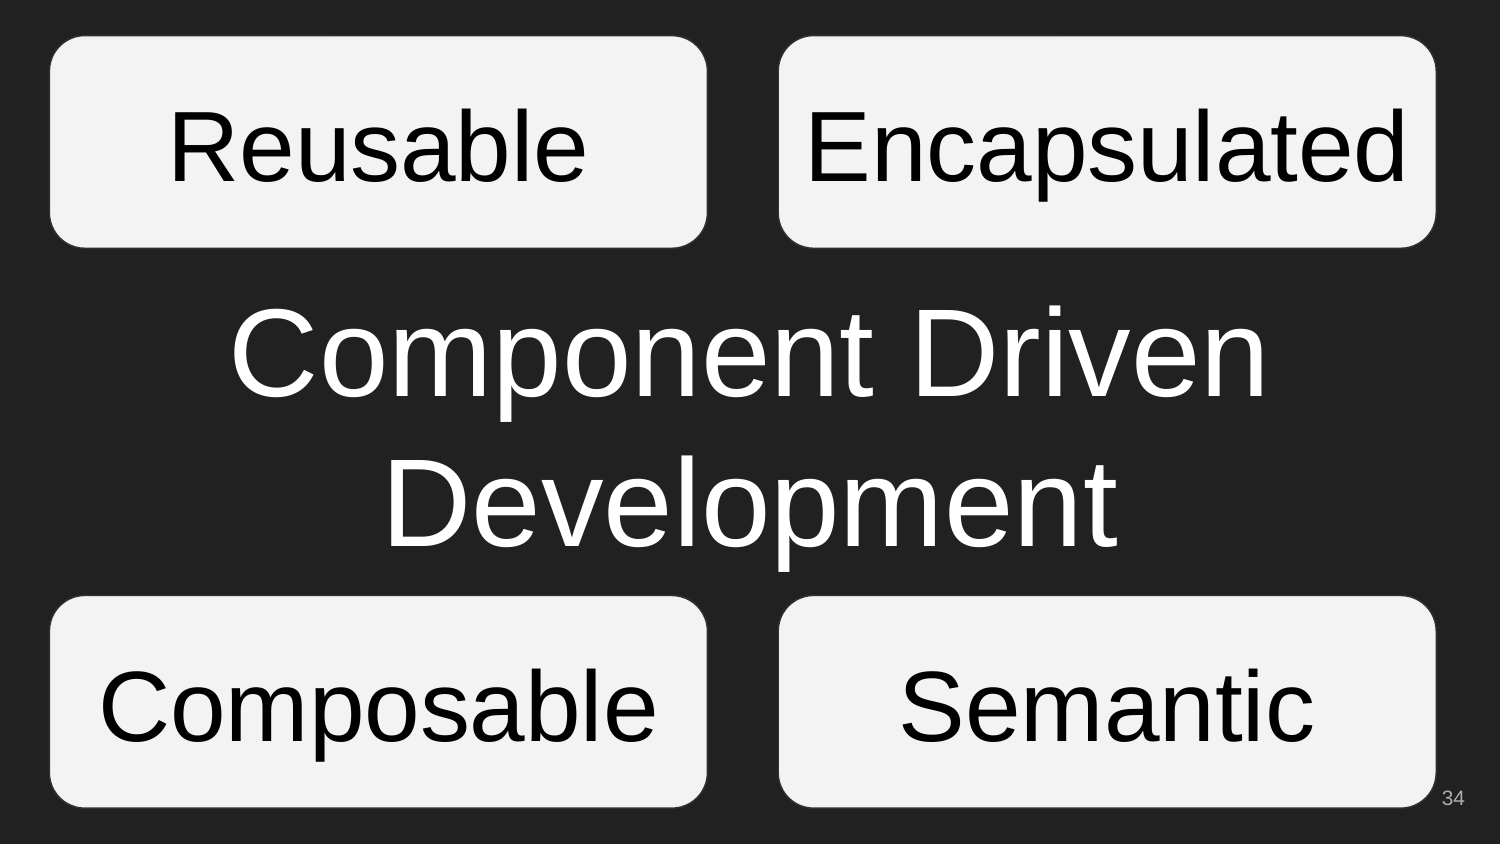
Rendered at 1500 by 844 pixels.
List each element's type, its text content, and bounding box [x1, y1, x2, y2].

text_box Composable [49, 595, 708, 809]
text_box Semantic [778, 595, 1437, 809]
text_box Reusable [49, 35, 708, 249]
slide_number ‹#› [1389, 764, 1480, 830]
title Component Driven Development [51, 352, 1449, 491]
text_box Encapsulated [778, 35, 1437, 249]
